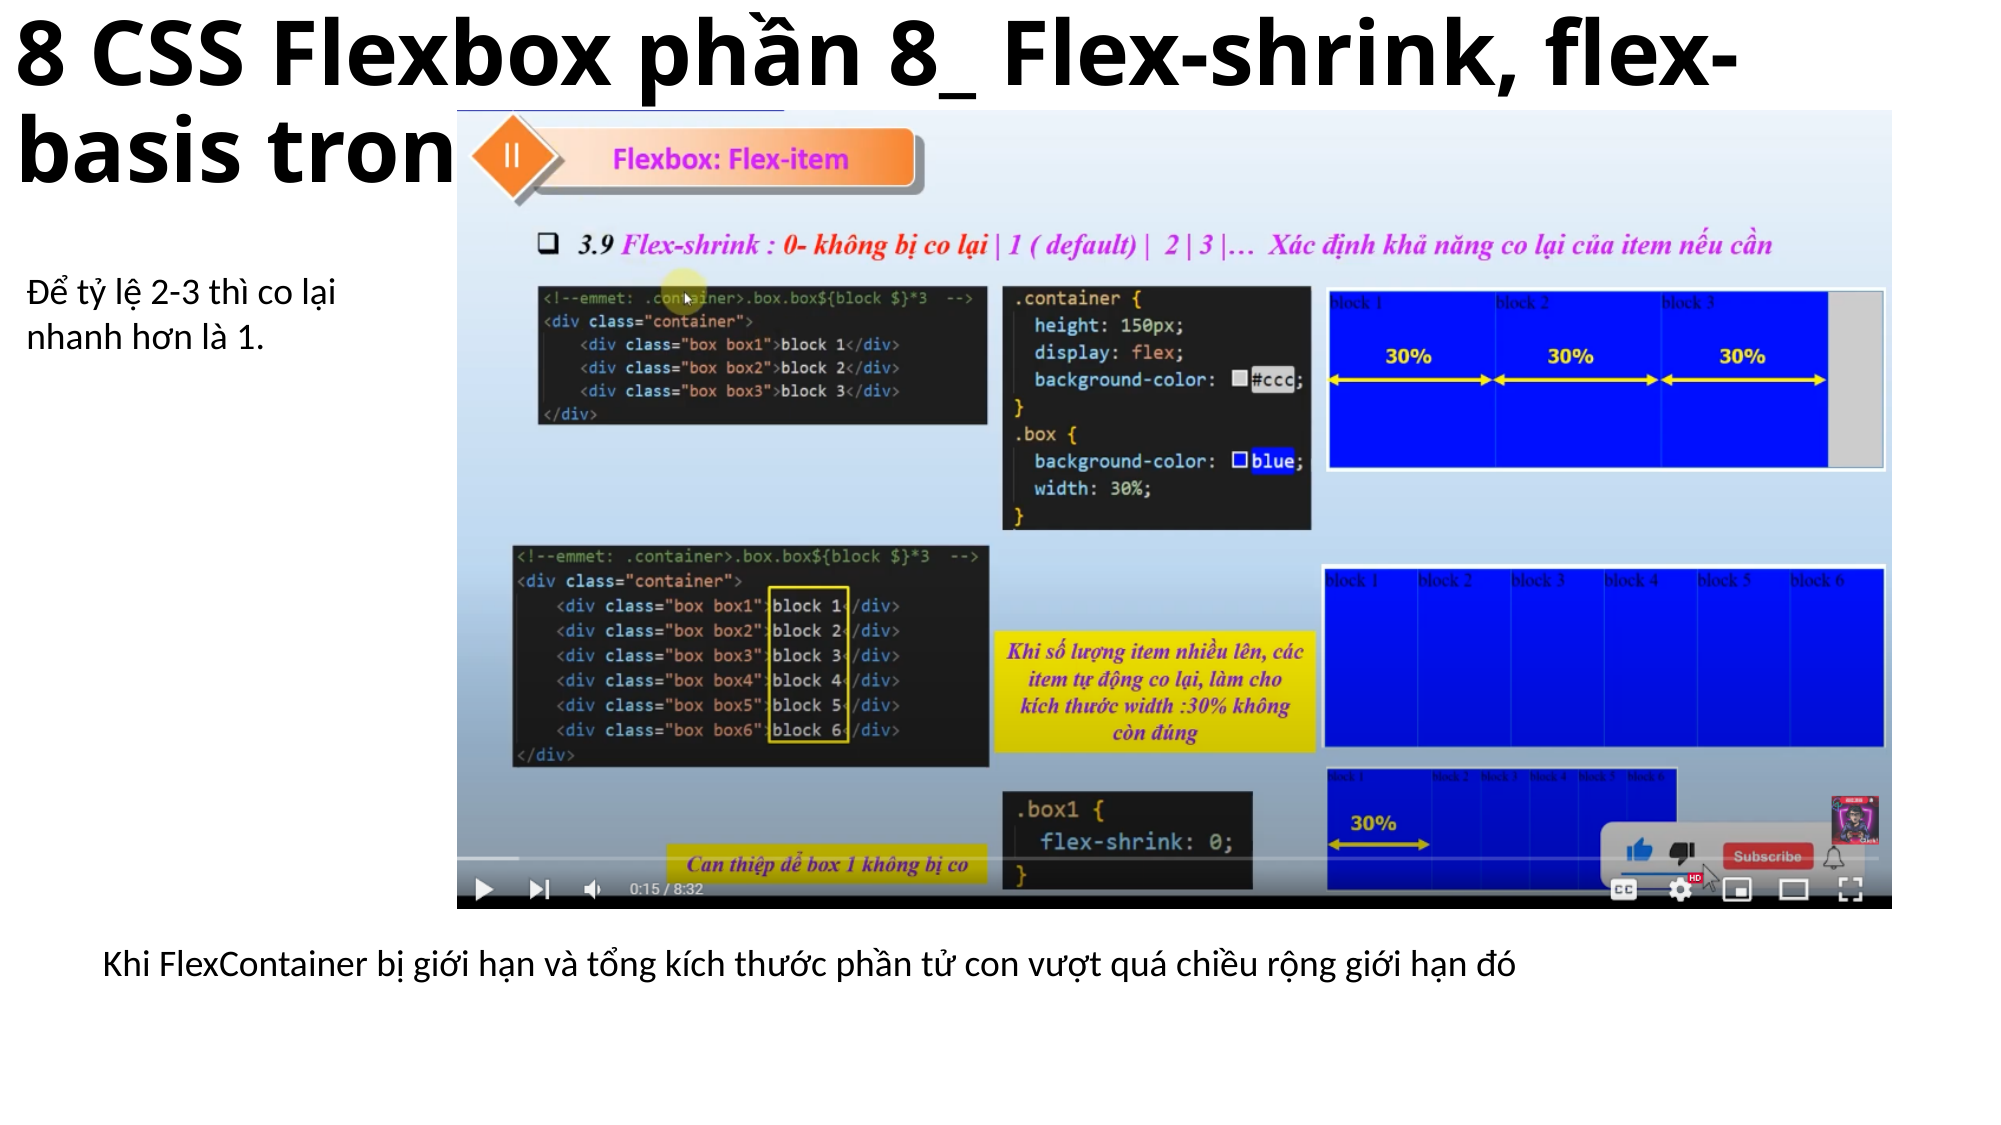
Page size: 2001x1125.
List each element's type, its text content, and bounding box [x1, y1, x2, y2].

title 8 CSS Flexbox phần 8_ Flex-shrink, flex-basis trong Flexbox CSS [0, 0, 1971, 318]
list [457, 110, 1892, 909]
text_box Khi FlexContainer bị giới hạn và tổng kích thước phần tử con vượt quá chiều rộng giới hạn đó [88, 931, 1883, 992]
text_box Để tỷ lệ 2-3 thì co lại nhanh hơn là 1. [11, 259, 418, 364]
